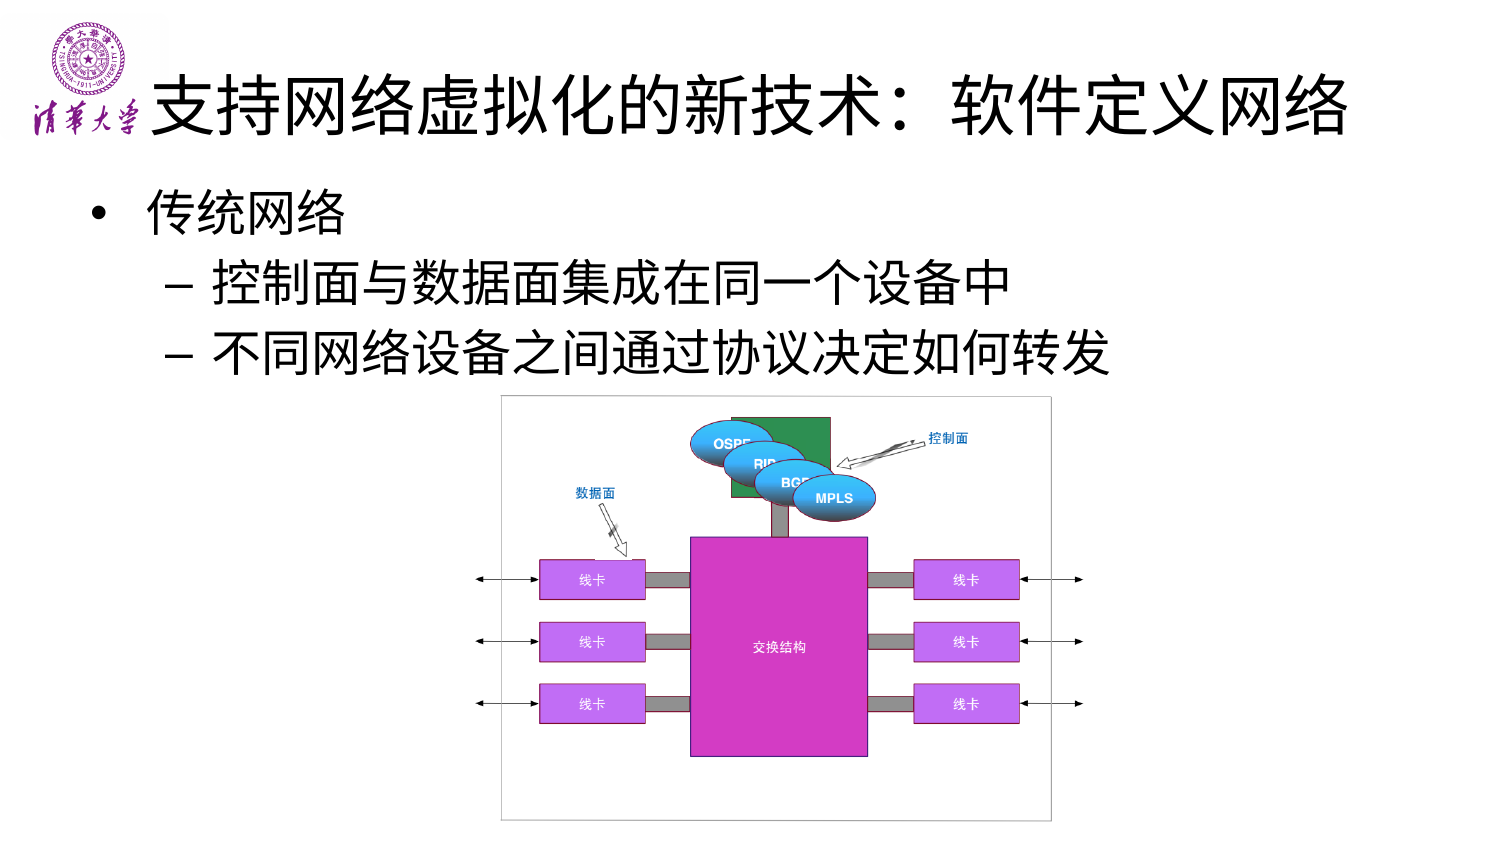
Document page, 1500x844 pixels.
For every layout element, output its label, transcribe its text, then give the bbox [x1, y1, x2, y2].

picture [464, 385, 1101, 829]
picture [0, 13, 169, 140]
title 支持网络虚拟化的新技术：软件定义网络 [75, 33, 1425, 174]
list 传统网络 控制面与数据面集成在同一个设备中 不同网络设备之间通过协议决定如何转发 [75, 174, 1425, 410]
